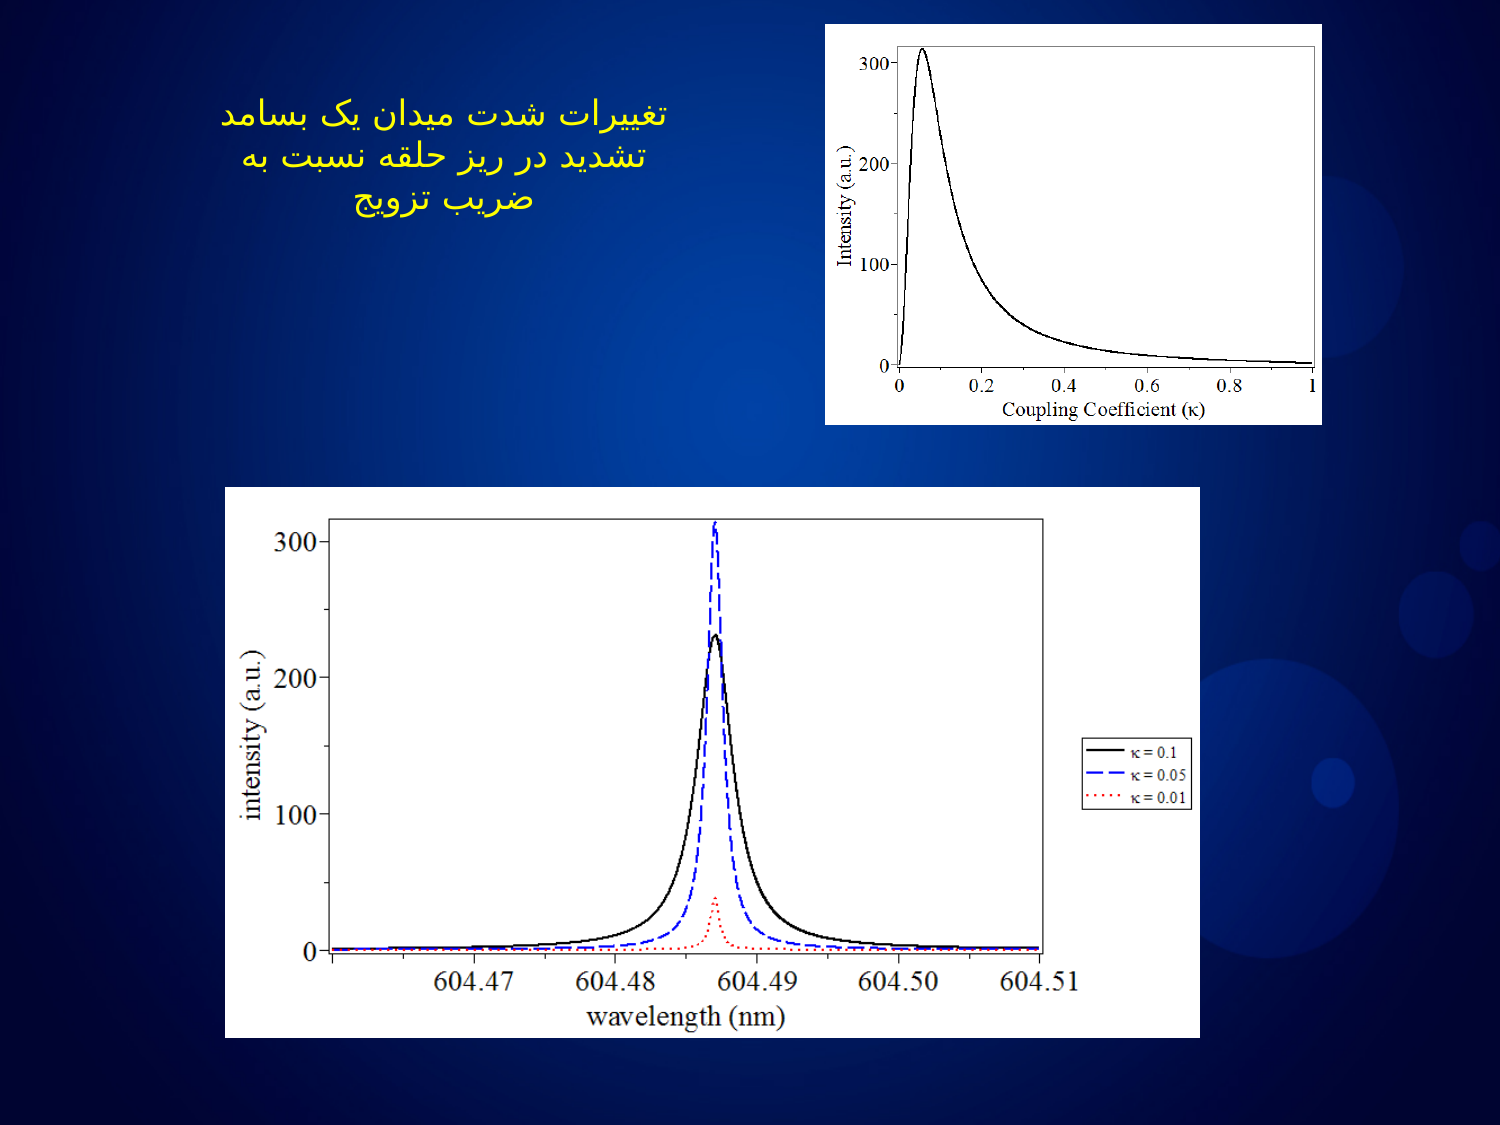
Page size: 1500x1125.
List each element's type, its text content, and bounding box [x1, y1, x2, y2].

picture [0, 0, 1500, 1125]
title تغییرات شدت میدان یک بسامد تشدید در ریز حلقه نسبت به ضریب تزویج [174, 82, 713, 225]
